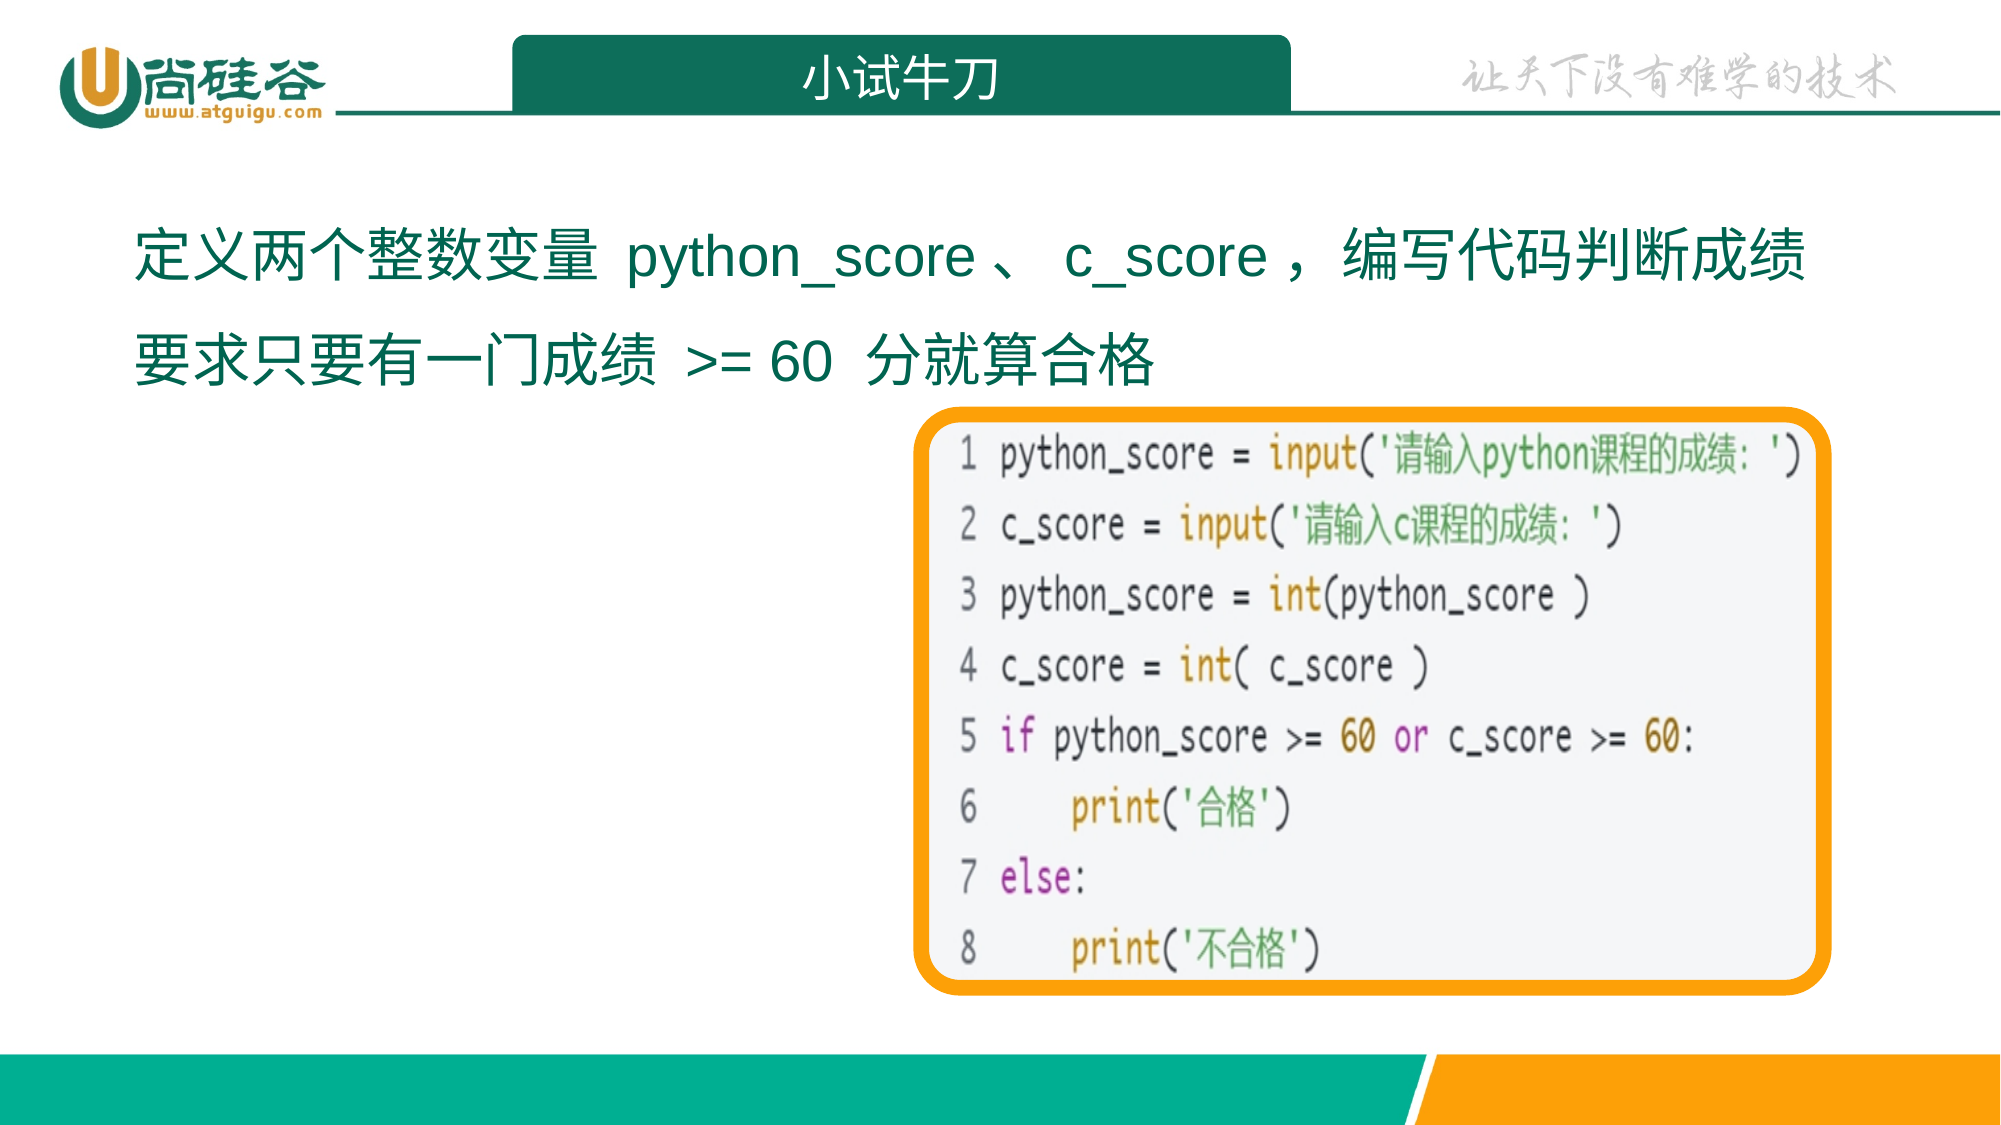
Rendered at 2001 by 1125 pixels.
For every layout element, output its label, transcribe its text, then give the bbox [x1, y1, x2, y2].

text_box 小试牛刀 [512, 34, 1291, 114]
text_box [115, 413, 997, 892]
picture [0, 0, 2001, 1125]
text_box 定义两个整数变量 python_score、c_score，编写代码判断成绩 要求只要有一门成绩 >= 60 分就算合格 [119, 176, 1932, 506]
text_box [920, 413, 1825, 989]
